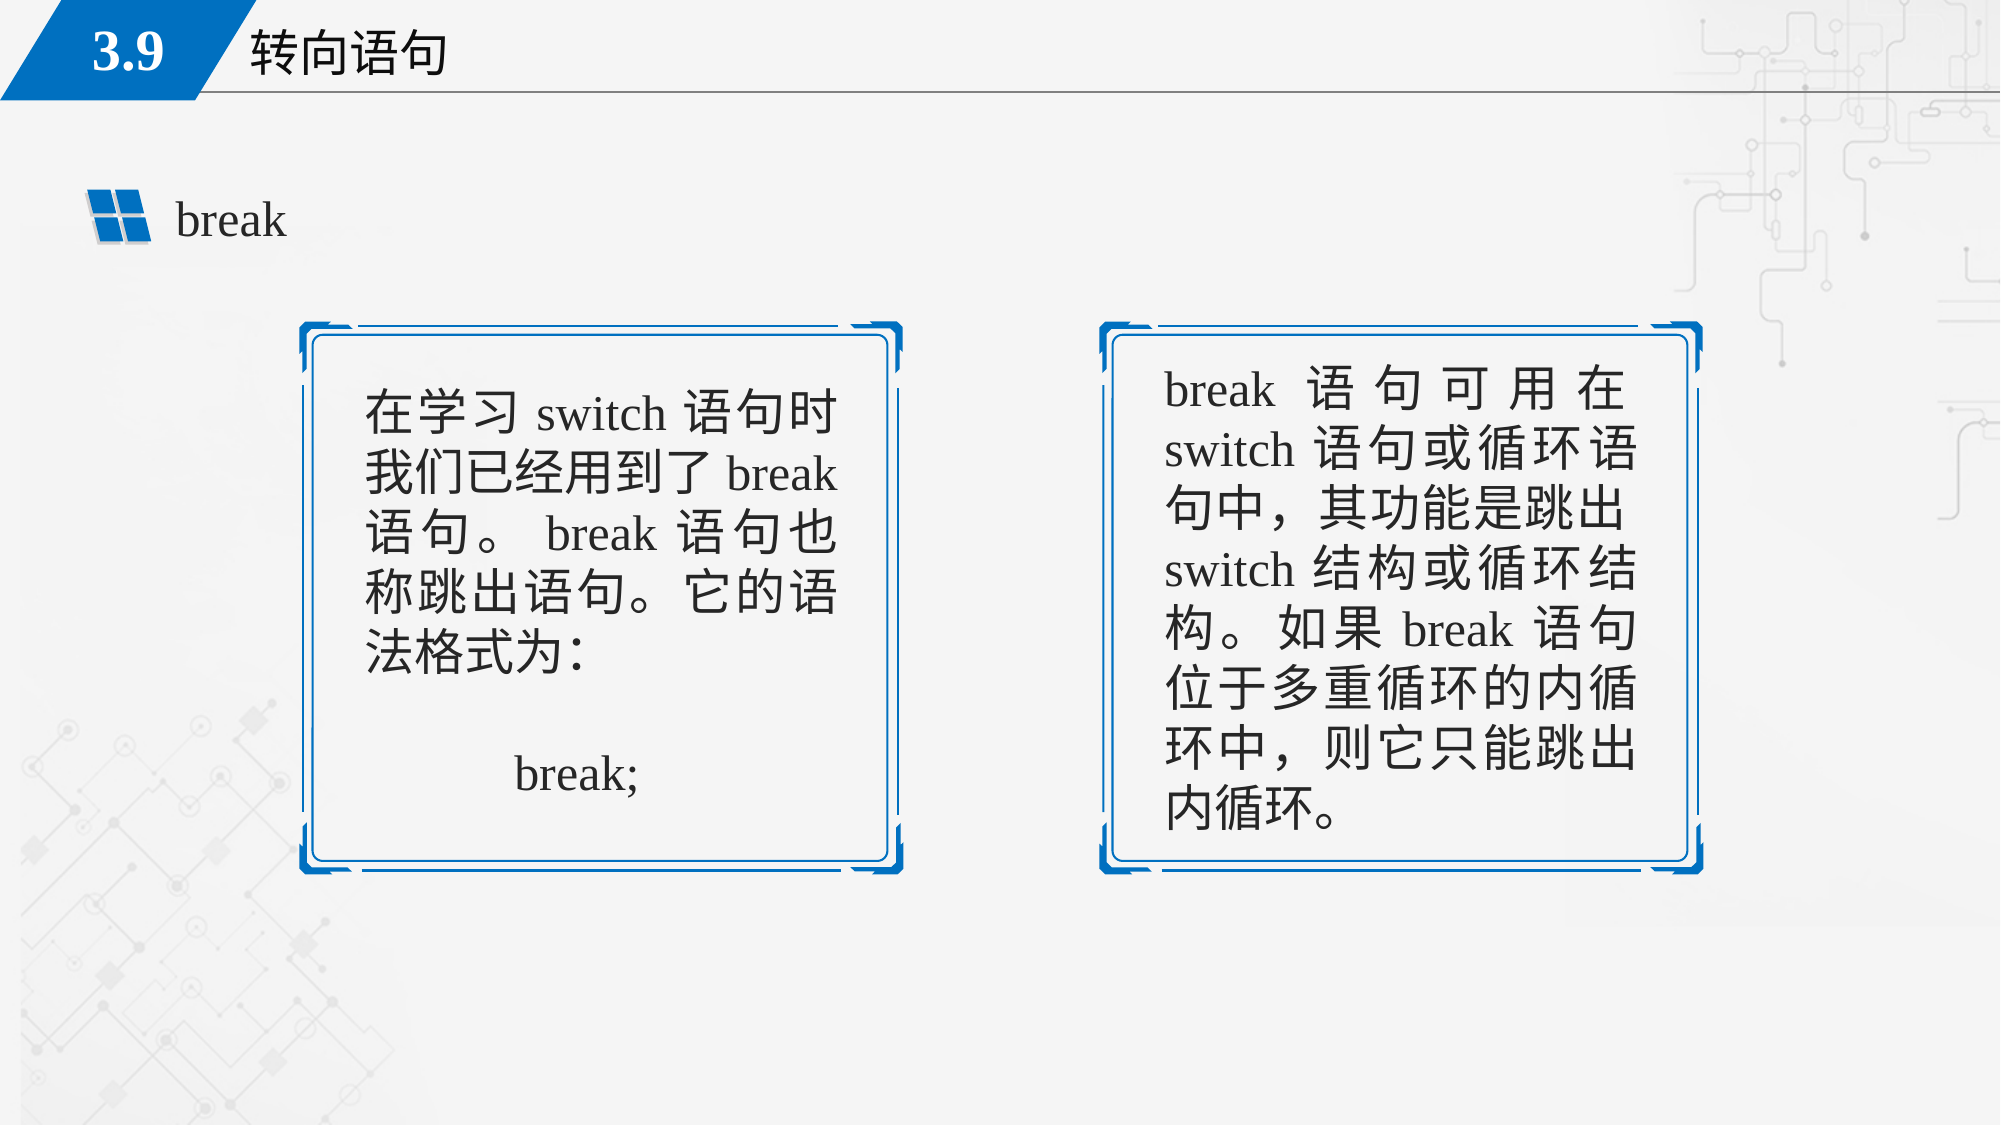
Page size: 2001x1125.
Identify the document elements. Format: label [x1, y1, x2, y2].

picture [0, 0, 2001, 1125]
text_box [84, 178, 1060, 255]
text_box [300, 322, 903, 874]
picture [0, 0, 60, 98]
text_box [1100, 322, 1703, 874]
